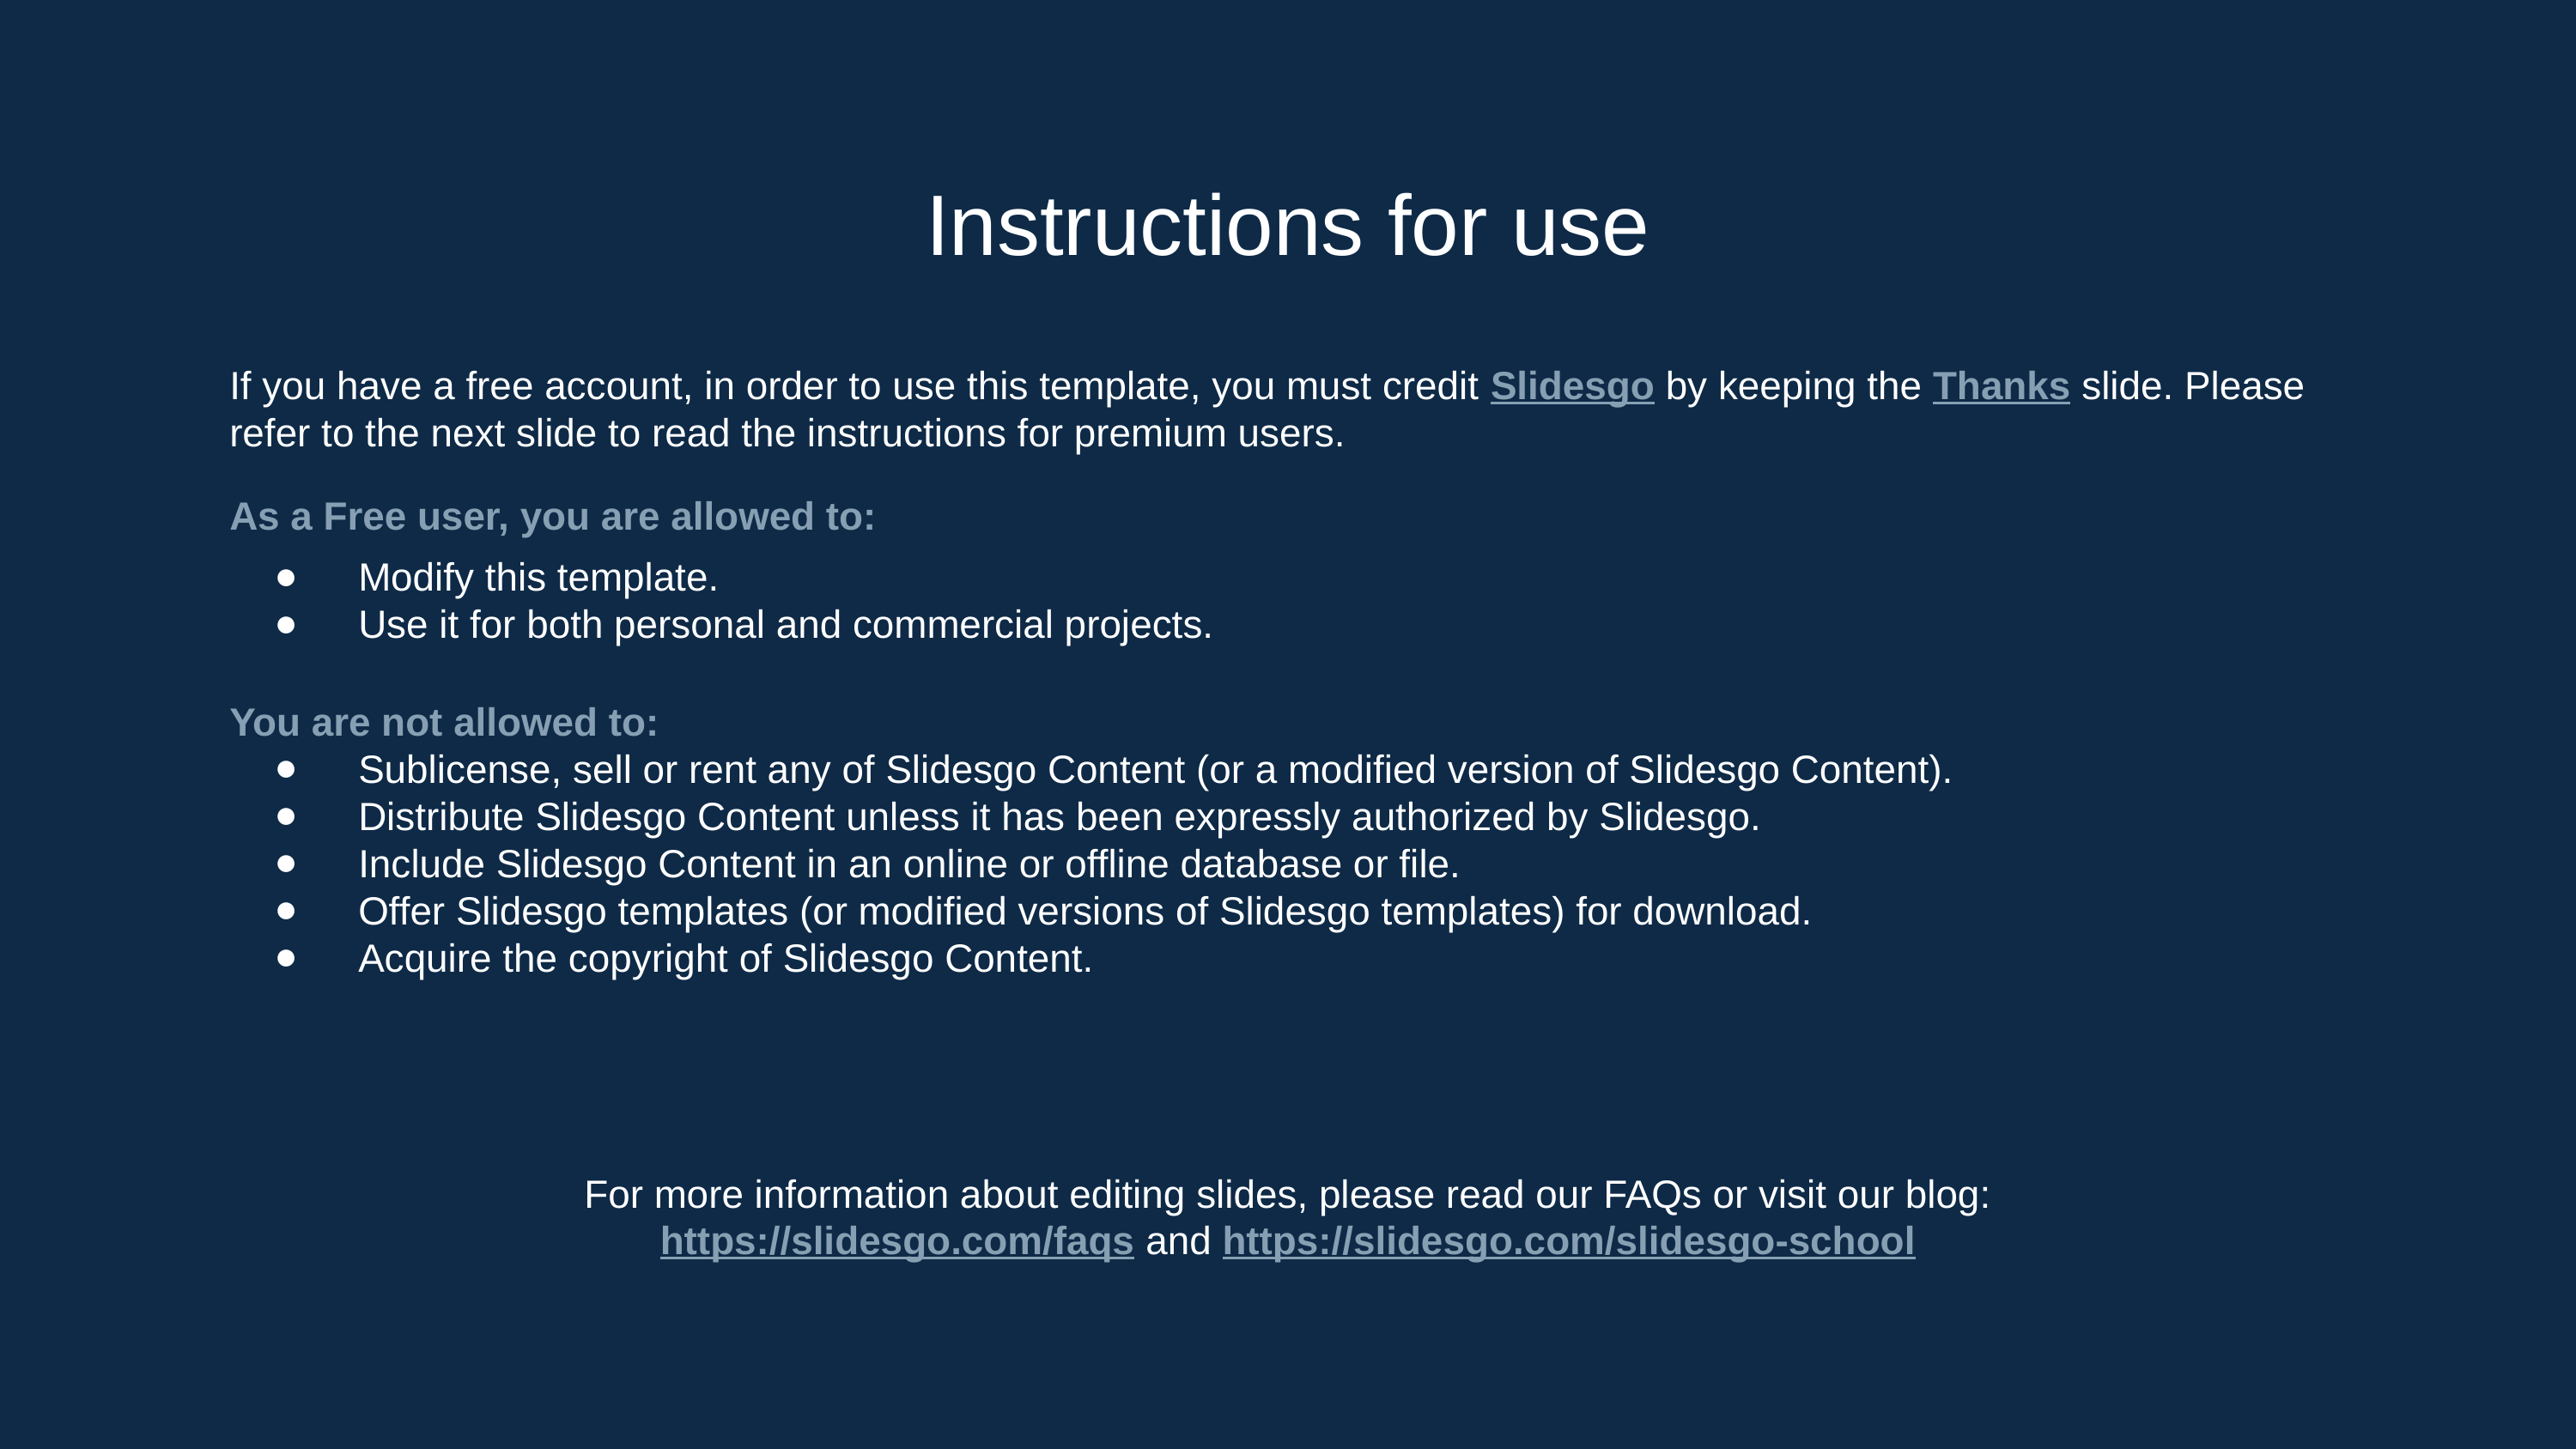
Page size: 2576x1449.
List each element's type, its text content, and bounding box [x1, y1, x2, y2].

text_box If you have a free account, in order to use this template, you must credit Slidesgo by keeping the Thanks slide. Please refer to the next slide to read the instructions for premium users. As a Free user, you are allowed to: Modify this template. Use it for both personal and commercial projects. You are not allowed to: Sublicense, sell or rent any of Slidesgo Content (or a modified version of Slidesgo Content). Distribute Slidesgo Content unless it has been expressly authorized by Slidesgo. Include Slidesgo Content in an online or offline database or file. Offer Slidesgo templates (or modified versions of Slidesgo templates) for download. Acquire the copyright of Slidesgo Content. For more information about editing slides, please read our FAQs or visit our blog: https://slidesgo.com/faqs and https://slidesgo.com/slidesgo-school [204, 334, 2372, 1305]
title Instructions for use [204, 143, 2372, 280]
